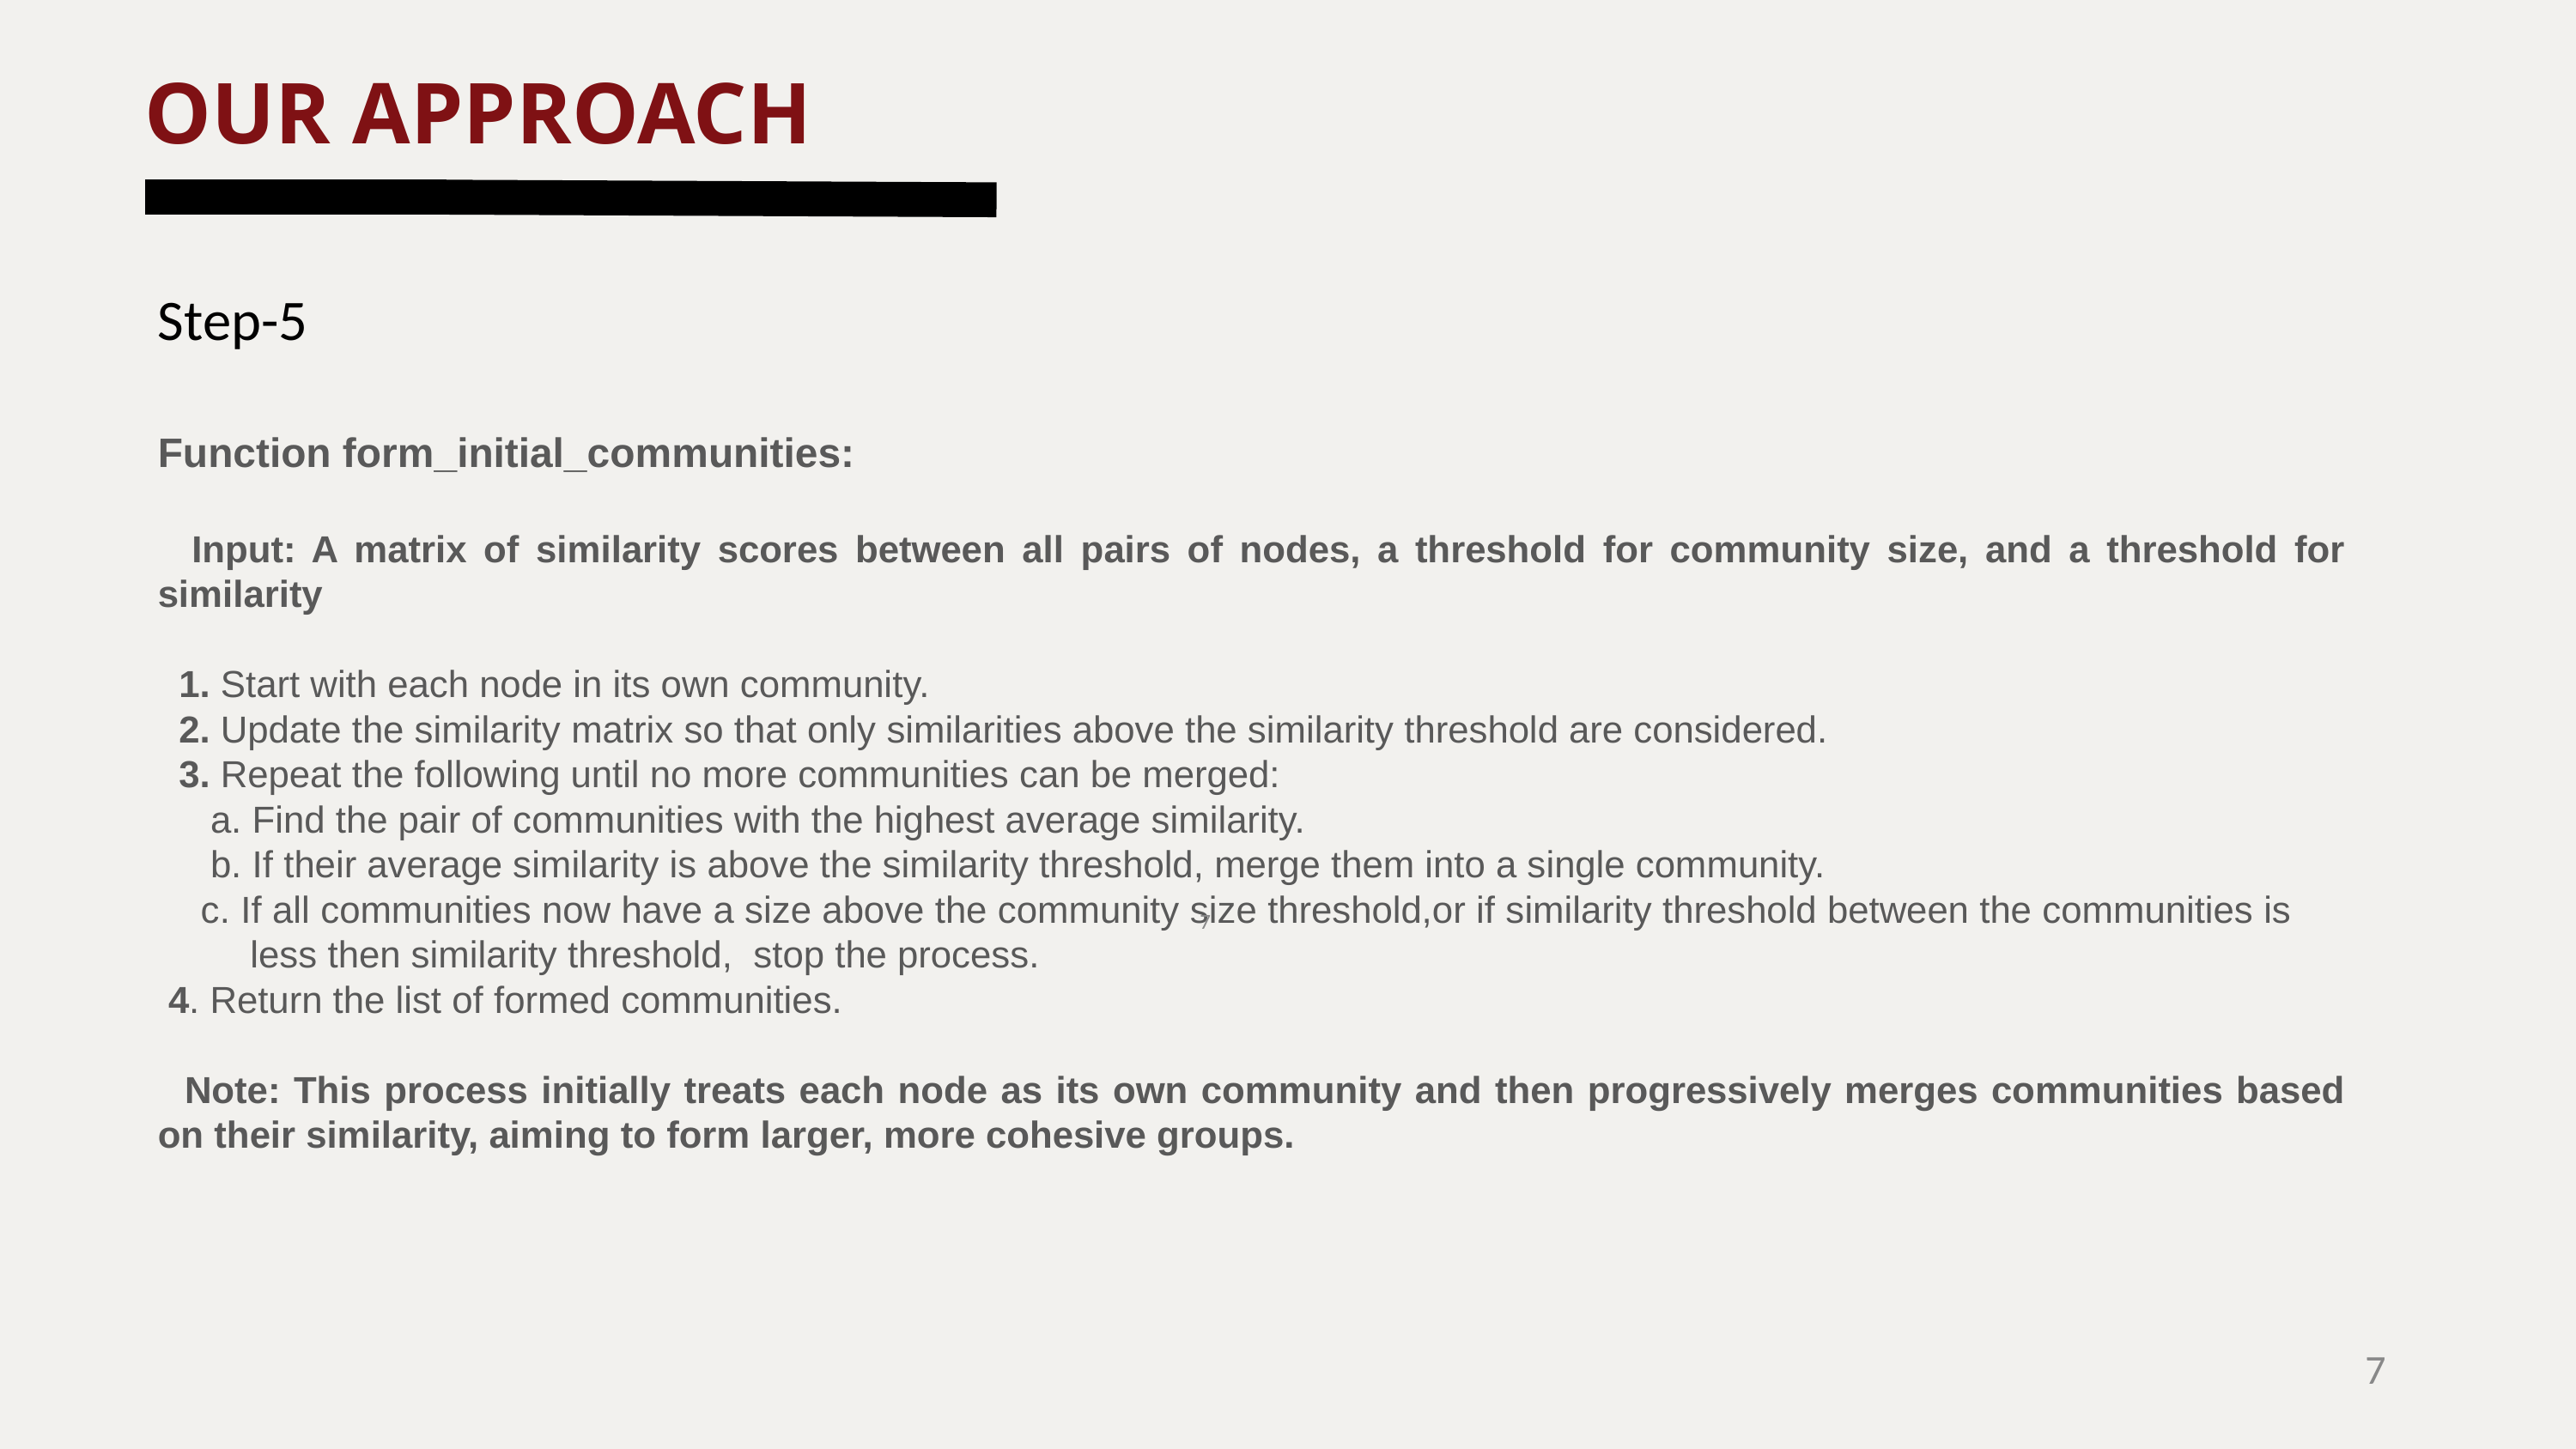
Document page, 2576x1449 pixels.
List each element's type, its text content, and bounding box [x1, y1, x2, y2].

slide_number ‹#› [2341, 1338, 2399, 1397]
slide_number ‹#› [922, 894, 1224, 947]
text_box Function form_initial_communities: Input: A matrix of similarity scores between all pairs of nodes, a threshold for community size, and a threshold for similarity 1. Start with each node in its own community. 2. Update the similarity matrix so that only similarities above the similarity threshold are considered. 3. Repeat the following until no more communities can be merged: a. Find the pair of communities with the highest average similarity. b. If their average similarity is above the similarity threshold, merge them into a single community. c. If all communities now have a size above the community size threshold,or if similarity threshold between the communities is l less then similarity threshold, stop the process. 4. Return the list of formed communities. Note: This process initially treats each node as its own community and then progressively merges communities based on their similarity, aiming to form larger, more cohesive groups. [144, 413, 2360, 1313]
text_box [434, 197, 997, 200]
text_box Step-5 [144, 270, 568, 365]
text_box OUR APPROACH [144, 73, 1024, 162]
